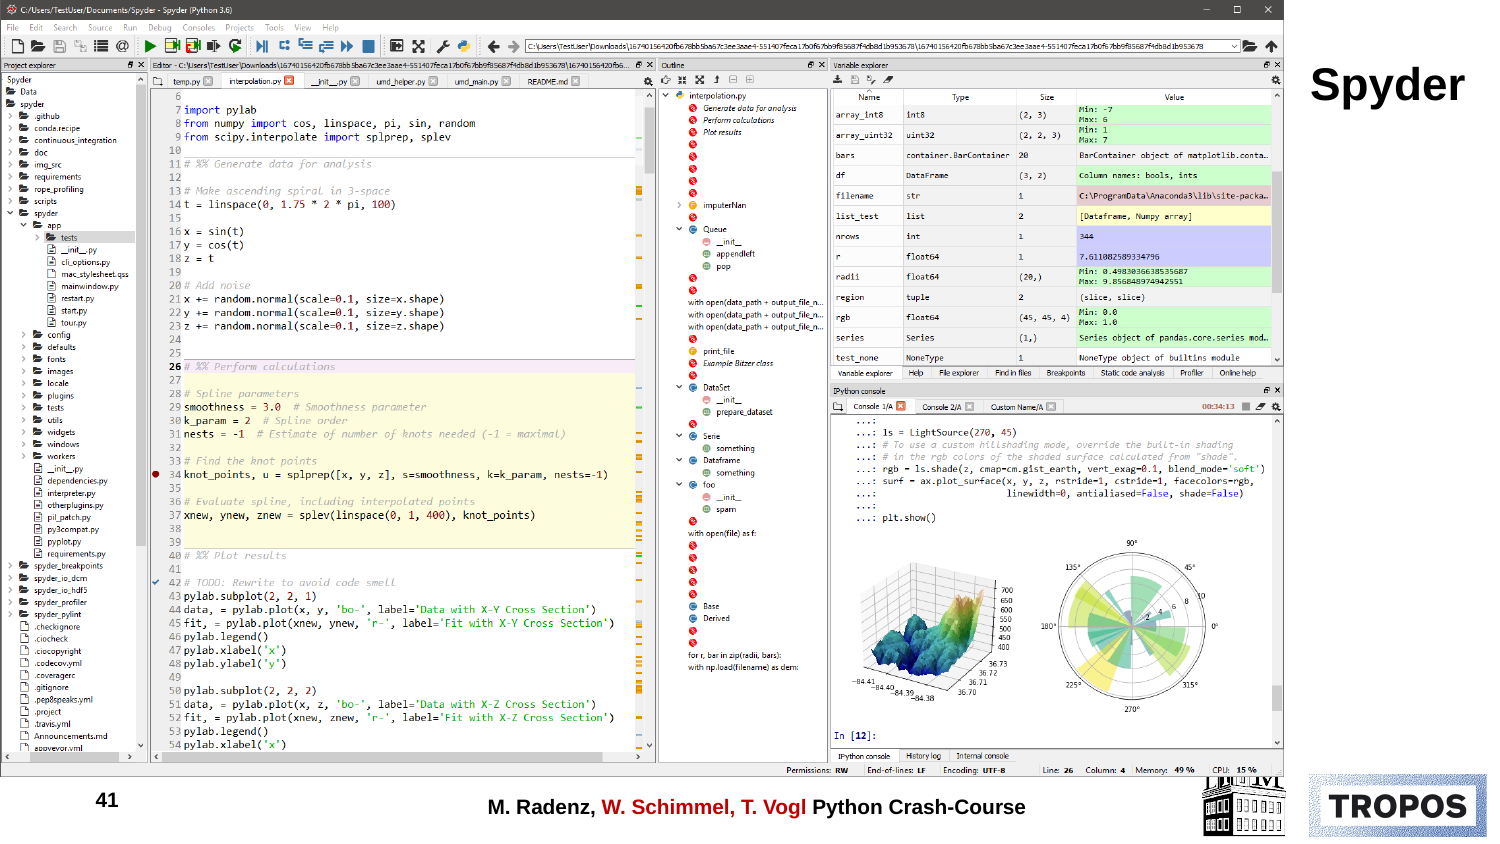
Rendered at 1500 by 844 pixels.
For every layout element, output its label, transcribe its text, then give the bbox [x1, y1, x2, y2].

picture [1309, 774, 1487, 837]
list Spyder [1310, 54, 1500, 144]
slide_number 41 [78, 785, 136, 822]
picture [1202, 725, 1298, 844]
footer M. Radenz, W. Schimmel, T. Vogl Python Crash-Course [464, 785, 1049, 829]
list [0, 0, 1284, 777]
